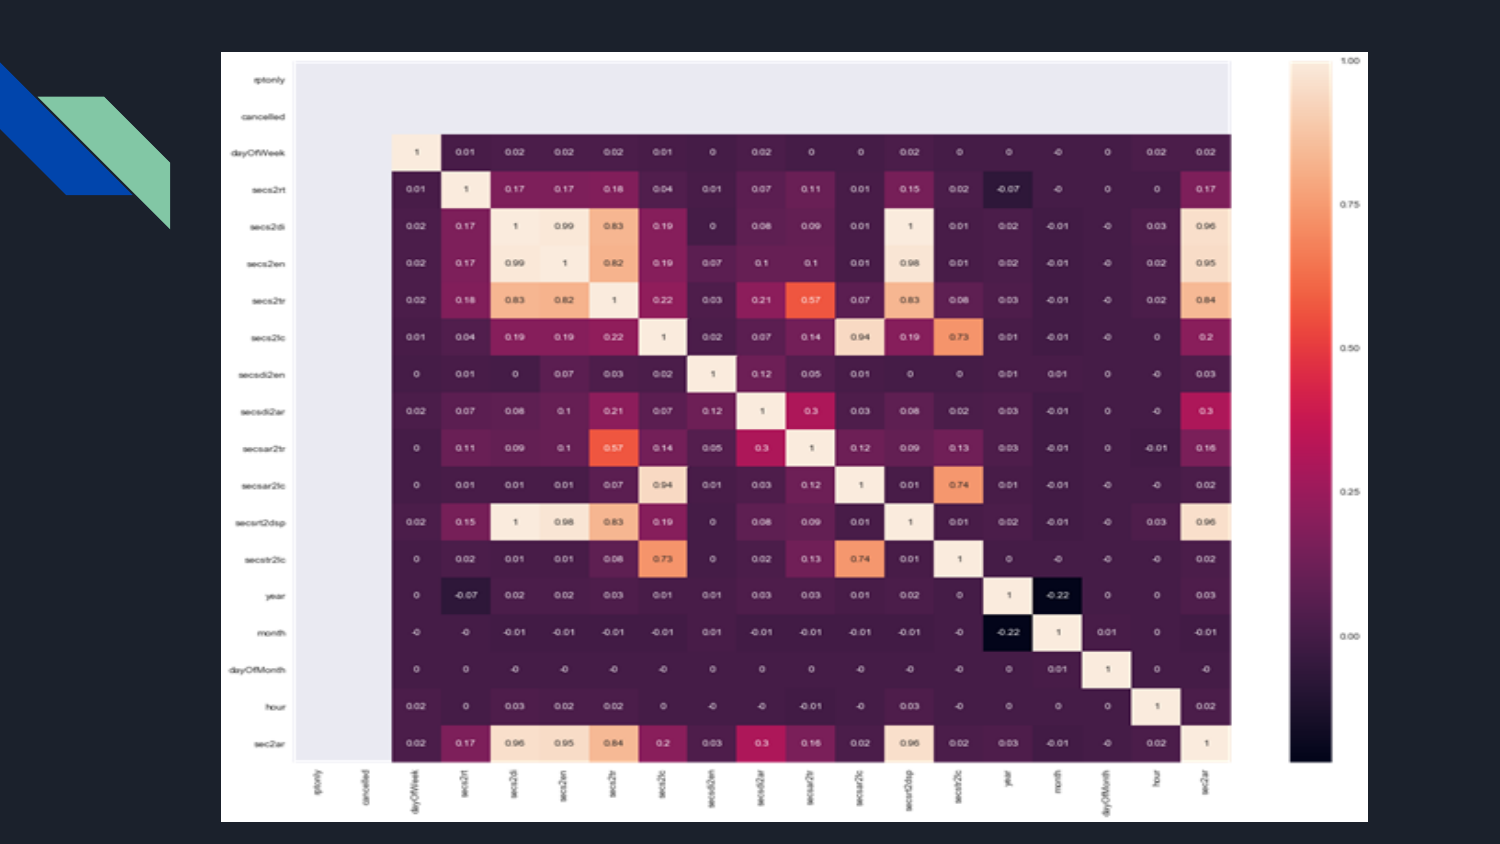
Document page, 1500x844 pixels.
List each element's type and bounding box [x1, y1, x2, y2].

picture [221, 51, 1368, 823]
